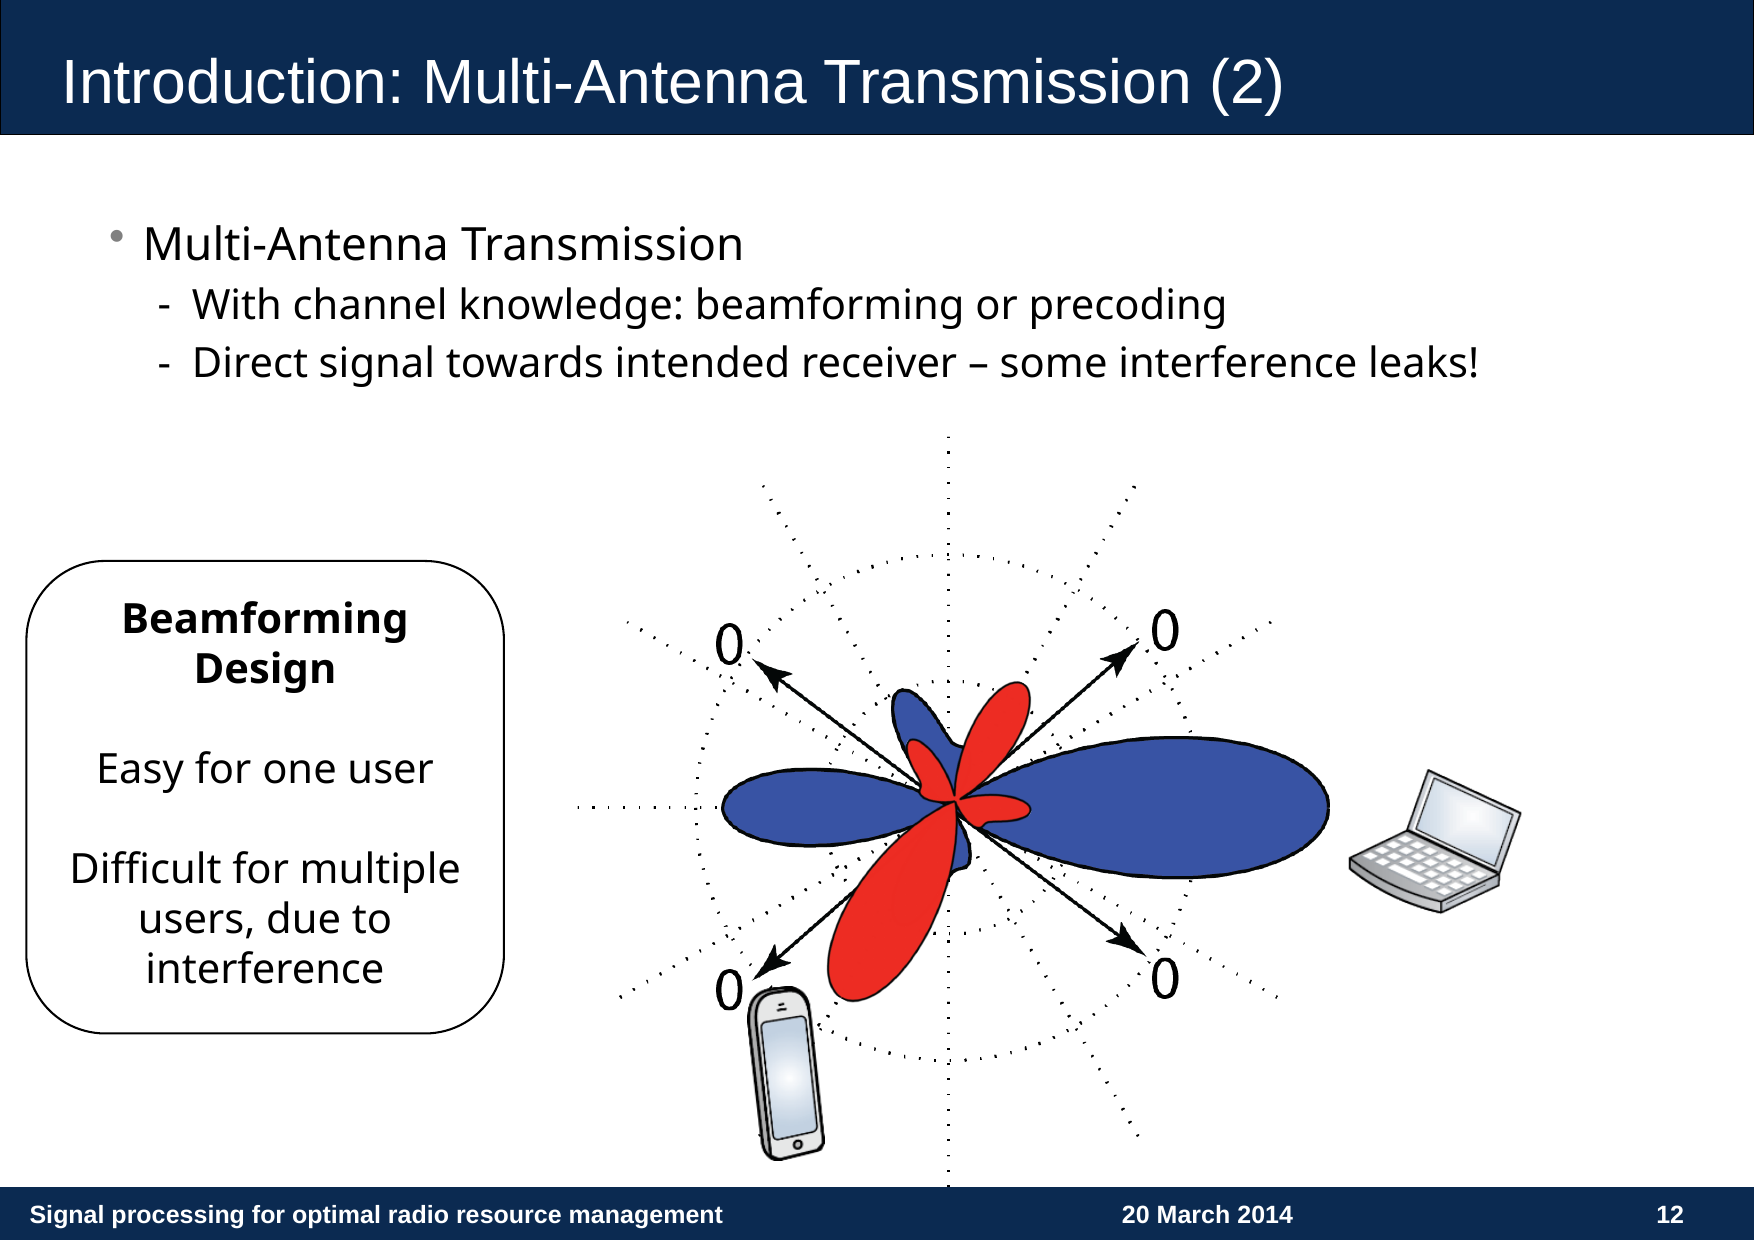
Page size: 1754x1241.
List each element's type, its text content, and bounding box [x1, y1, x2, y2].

list Multi-Antenna Transmission With channel knowledge: beamforming or precoding Direct signal towards intended receiver – some interference leaks! [108, 206, 1667, 1125]
slide_number 12 [1627, 1180, 1714, 1241]
picture [1344, 761, 1532, 917]
slide_number Signal processing for optimal radio resource management [14, 1180, 771, 1241]
picture [569, 428, 1331, 1188]
title Introduction: Multi-Antenna Transmission (2) [61, 22, 1663, 135]
footer 20 March 2014 [829, 1180, 1586, 1241]
text_box Beamforming Design Easy for one user Difficult for multiple users, due to interference [26, 560, 504, 1034]
